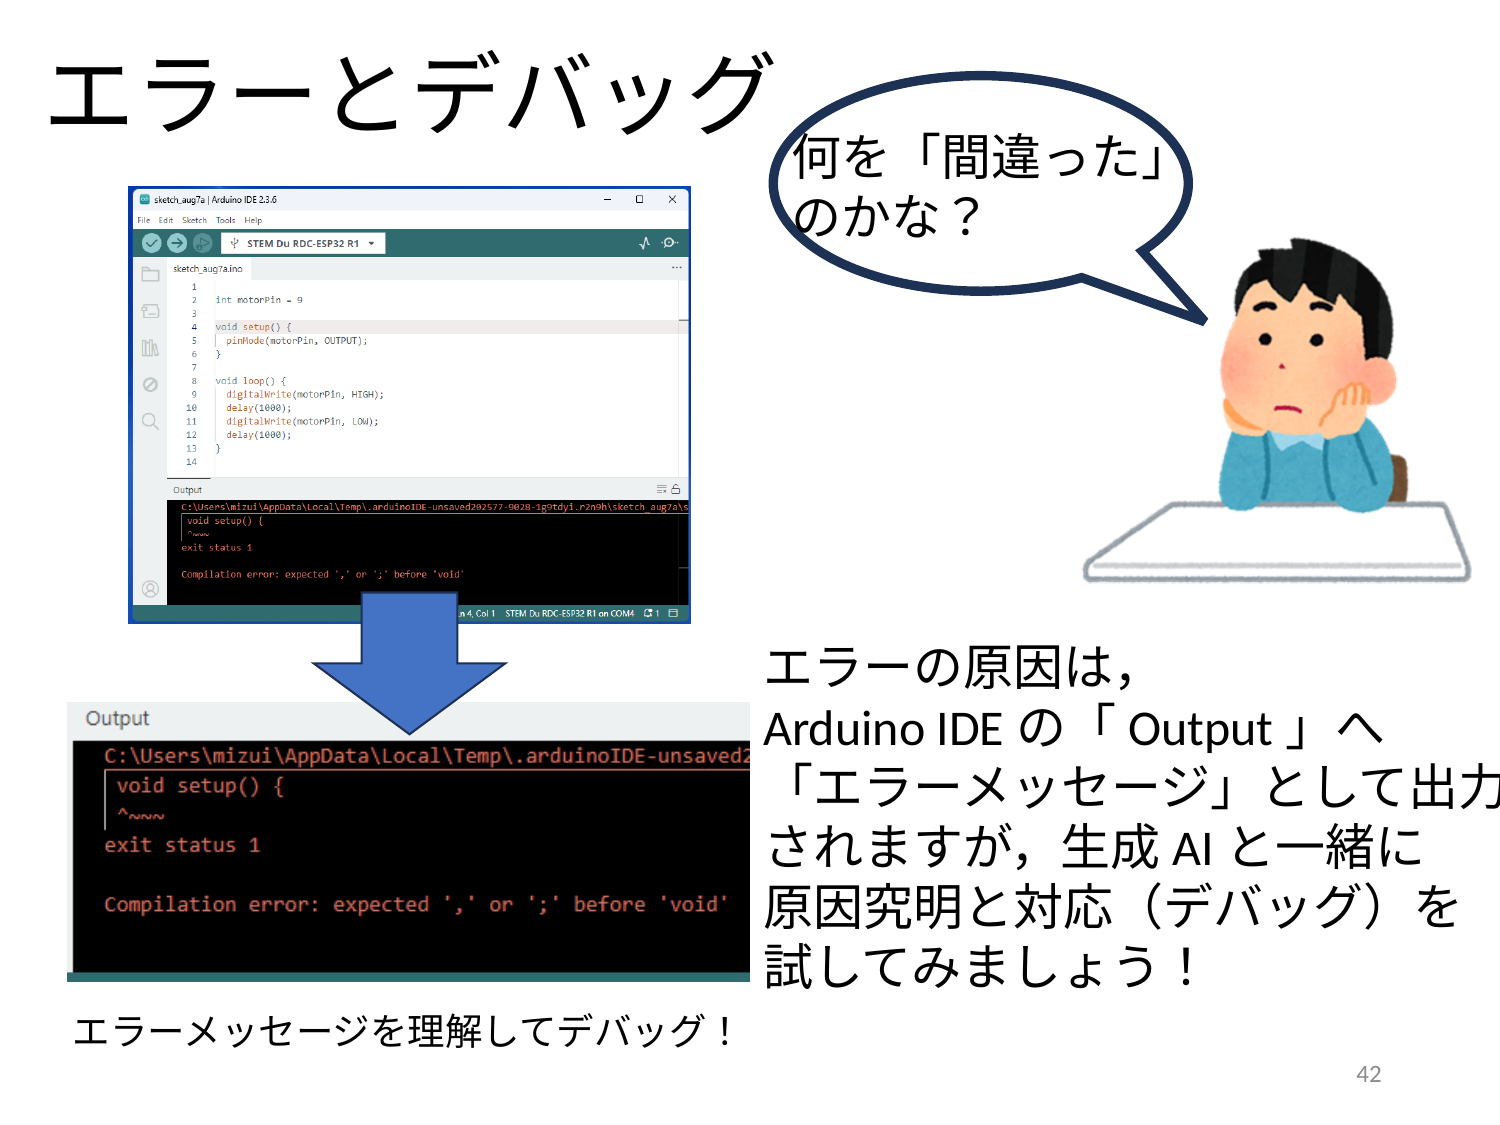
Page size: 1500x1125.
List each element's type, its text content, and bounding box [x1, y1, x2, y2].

text_box [772, 162, 776, 204]
text_box [814, 74, 1148, 118]
text_box エラーの原因は， Arduino IDEの「Output」へ 「エラーメッセージ」として出力 されますが，生成AIと一緒に 原因究明と対応（デバッグ）を 試してみましょう！ [748, 628, 1500, 1003]
text_box [310, 624, 509, 702]
text_box [820, 253, 1070, 293]
text_box 何を「間違った」 のかな？ [776, 118, 1206, 253]
picture [128, 186, 691, 624]
slide_number 42 [1059, 1042, 1397, 1103]
picture [1070, 217, 1478, 593]
picture [66, 702, 750, 982]
title エラーとデバッグ [28, 19, 928, 178]
text_box エラーメッセージを理解してデバッグ！ [57, 1000, 760, 1061]
